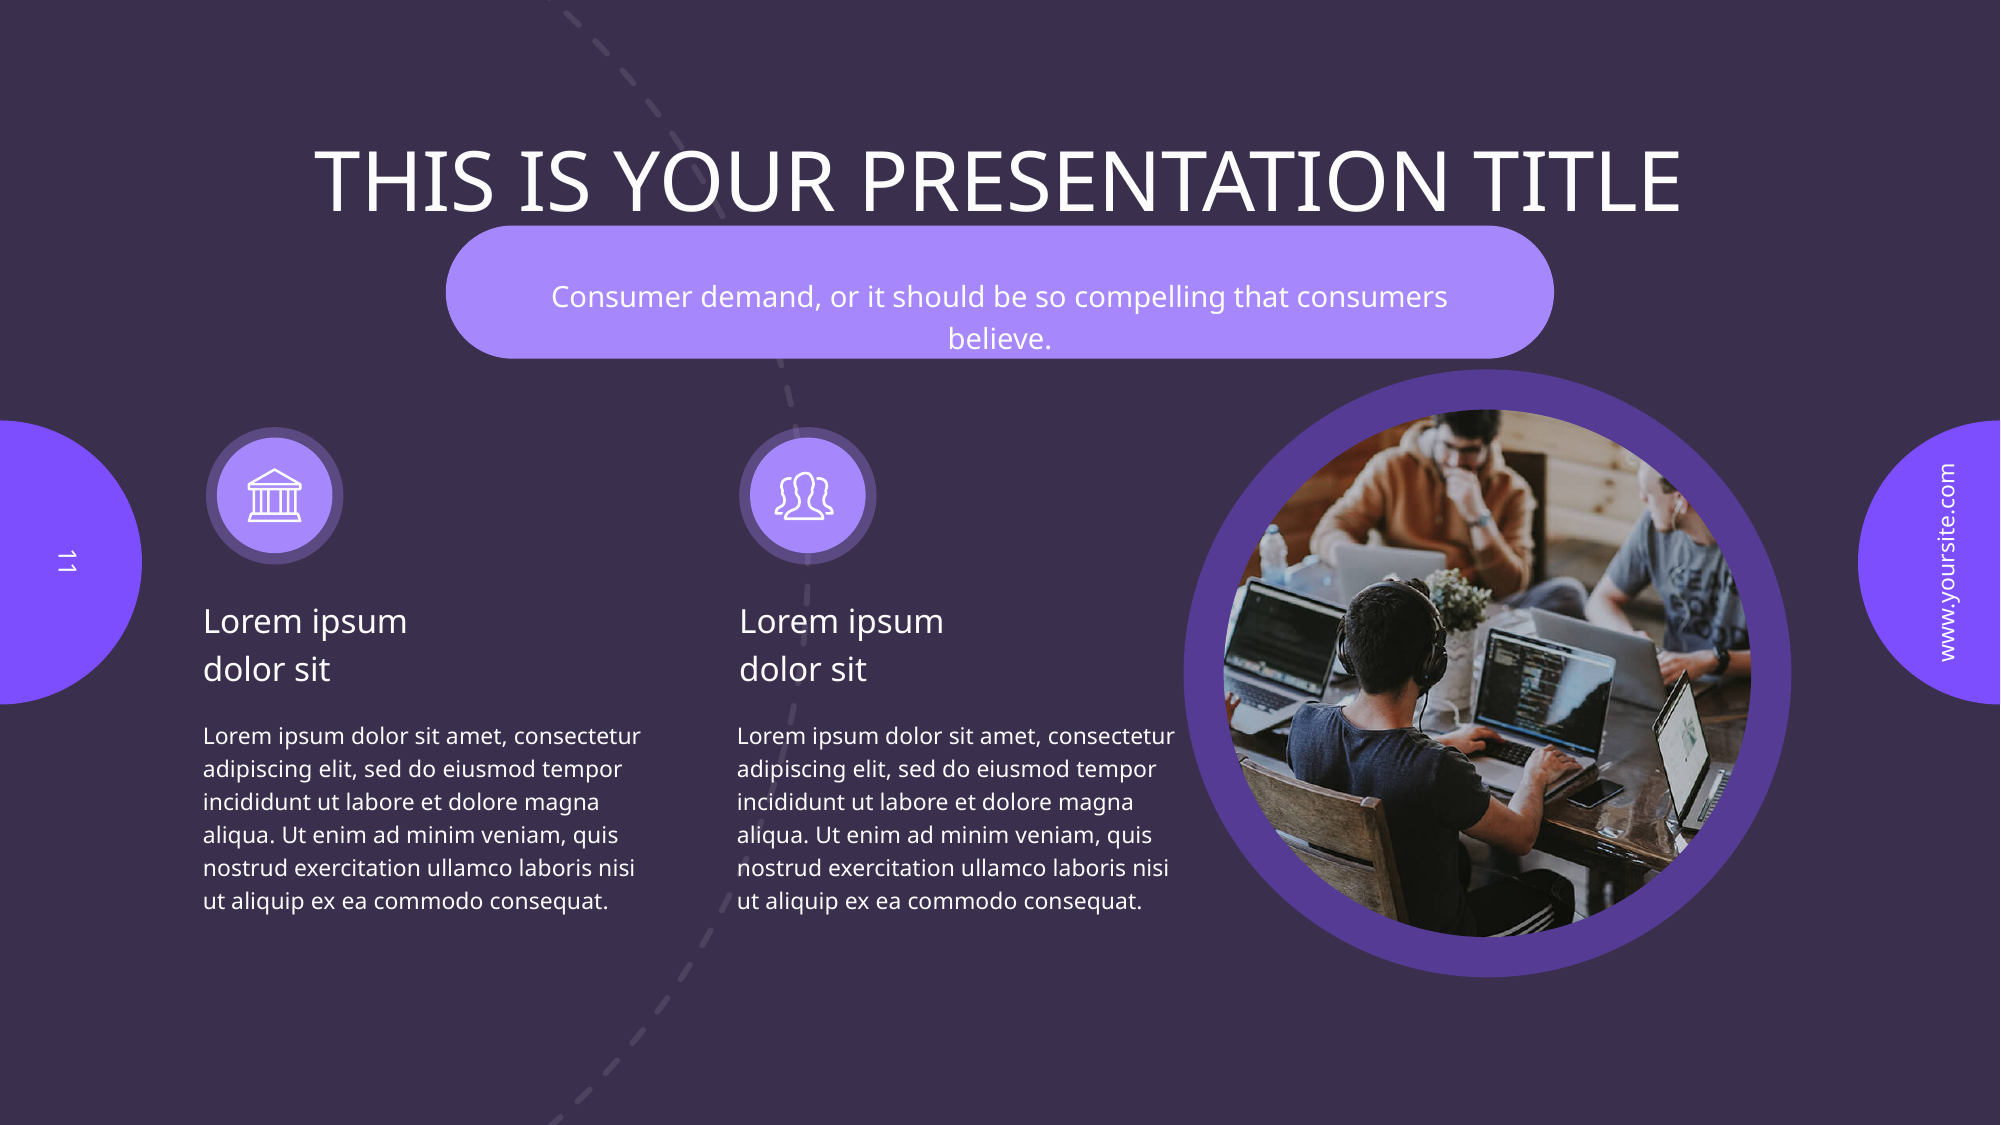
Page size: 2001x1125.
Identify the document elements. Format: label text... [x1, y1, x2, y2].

text_box [444, 224, 1556, 360]
text_box Consumer demand, or it should be so compelling that consumers believe. [512, 271, 1488, 355]
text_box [206, 427, 344, 565]
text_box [739, 427, 877, 565]
picture [1223, 409, 1752, 938]
text_box Lorem ipsum dolor sit amet, consectetur adipiscing elit, sed do eiusmod tempor incididunt ut labore et dolore magna aliqua. Ut enim ad minim veniam, quis nostrud exercitation ullamco laboris nisi ut aliquip ex ea commodo consequat. [202, 716, 656, 923]
text_box Lorem ipsum dolor sit [202, 592, 656, 684]
text_box Lorem ipsum dolor sit [739, 592, 1193, 684]
text_box [0, 0, 809, 1125]
text_box THIS IS YOUR PRESENTATION TITLE [125, 108, 1875, 219]
text_box Lorem ipsum dolor sit amet, consectetur adipiscing elit, sed do eiusmod tempor incididunt ut labore et dolore magna aliqua. Ut enim ad minim veniam, quis nostrud exercitation ullamco laboris nisi ut aliquip ex ea commodo consequat. [736, 716, 1190, 923]
